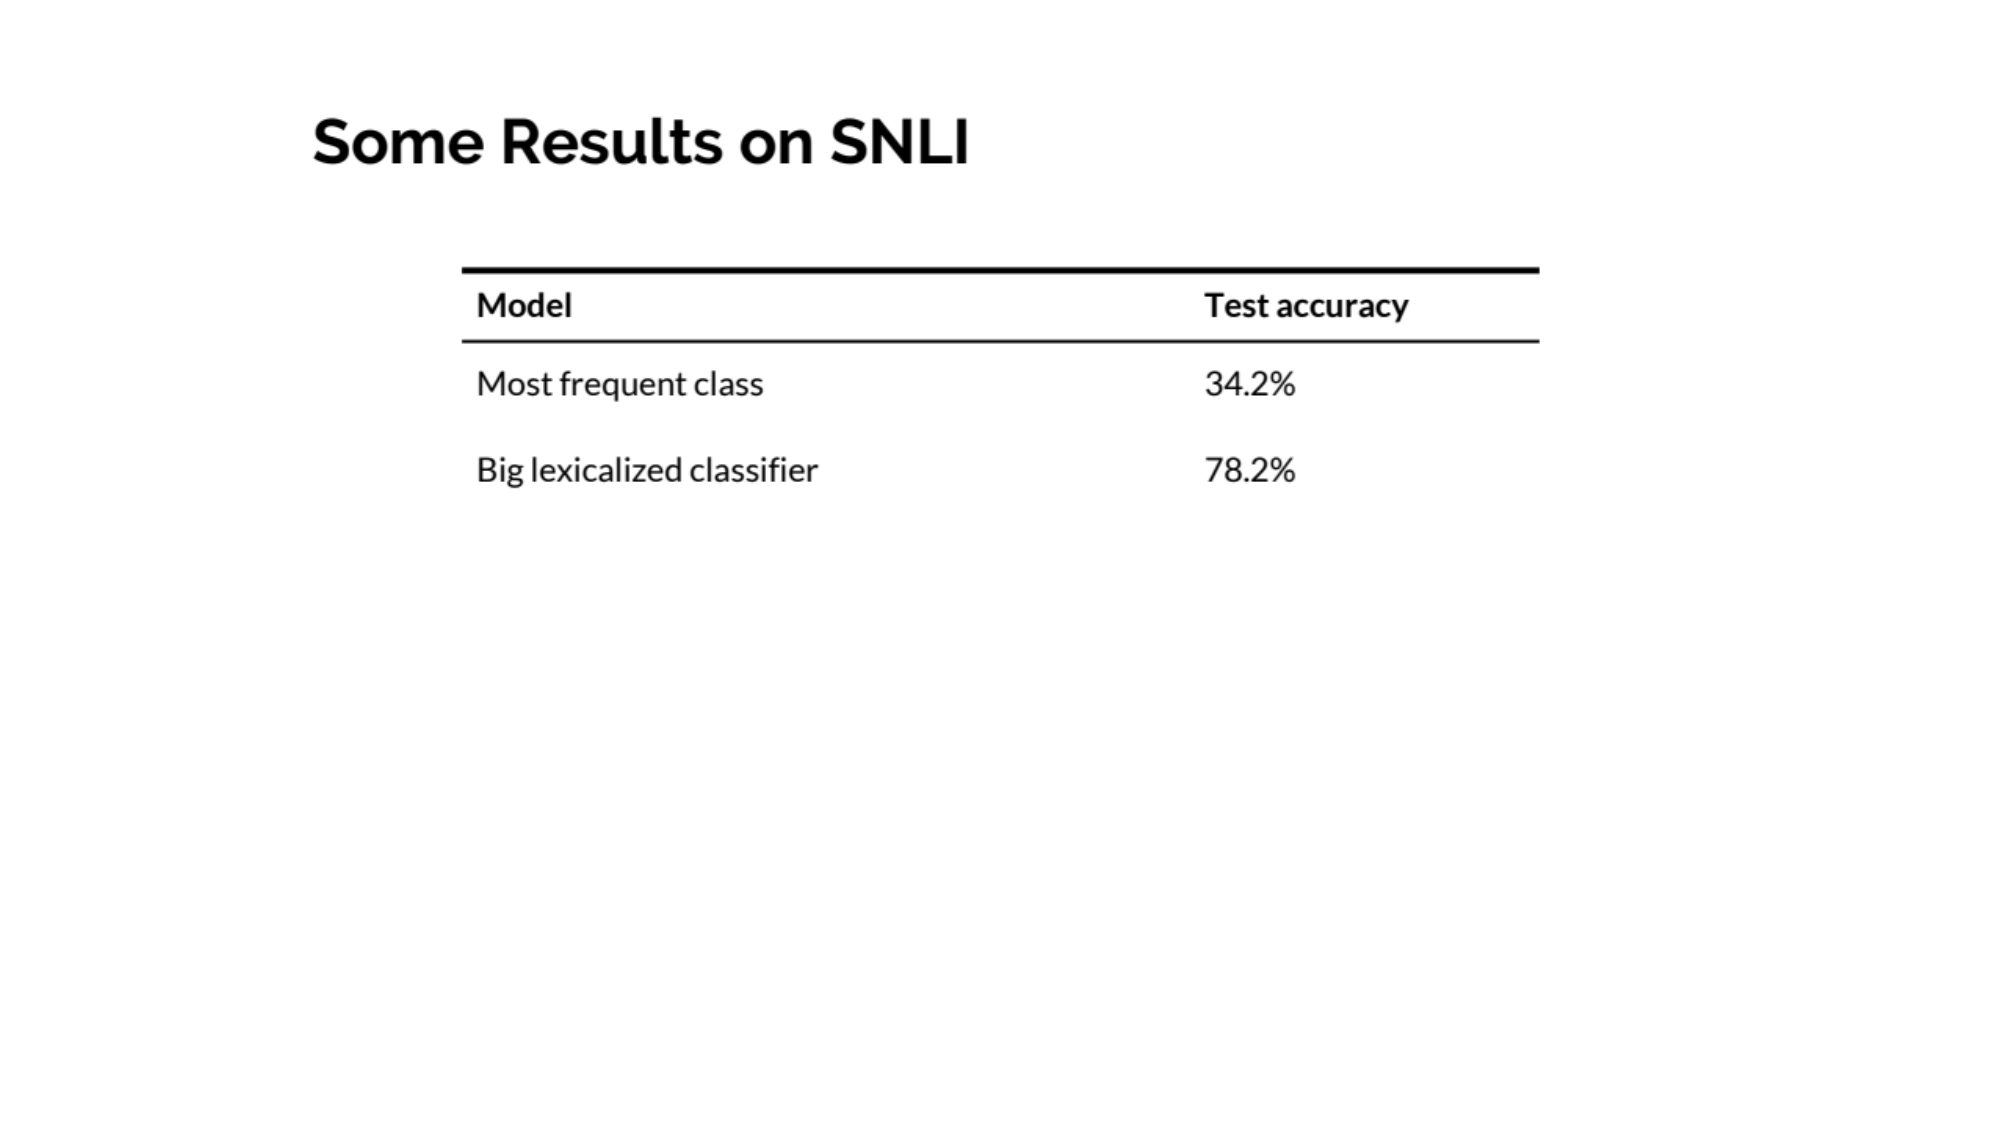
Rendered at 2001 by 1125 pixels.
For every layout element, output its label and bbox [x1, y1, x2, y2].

picture [249, 0, 1750, 1125]
